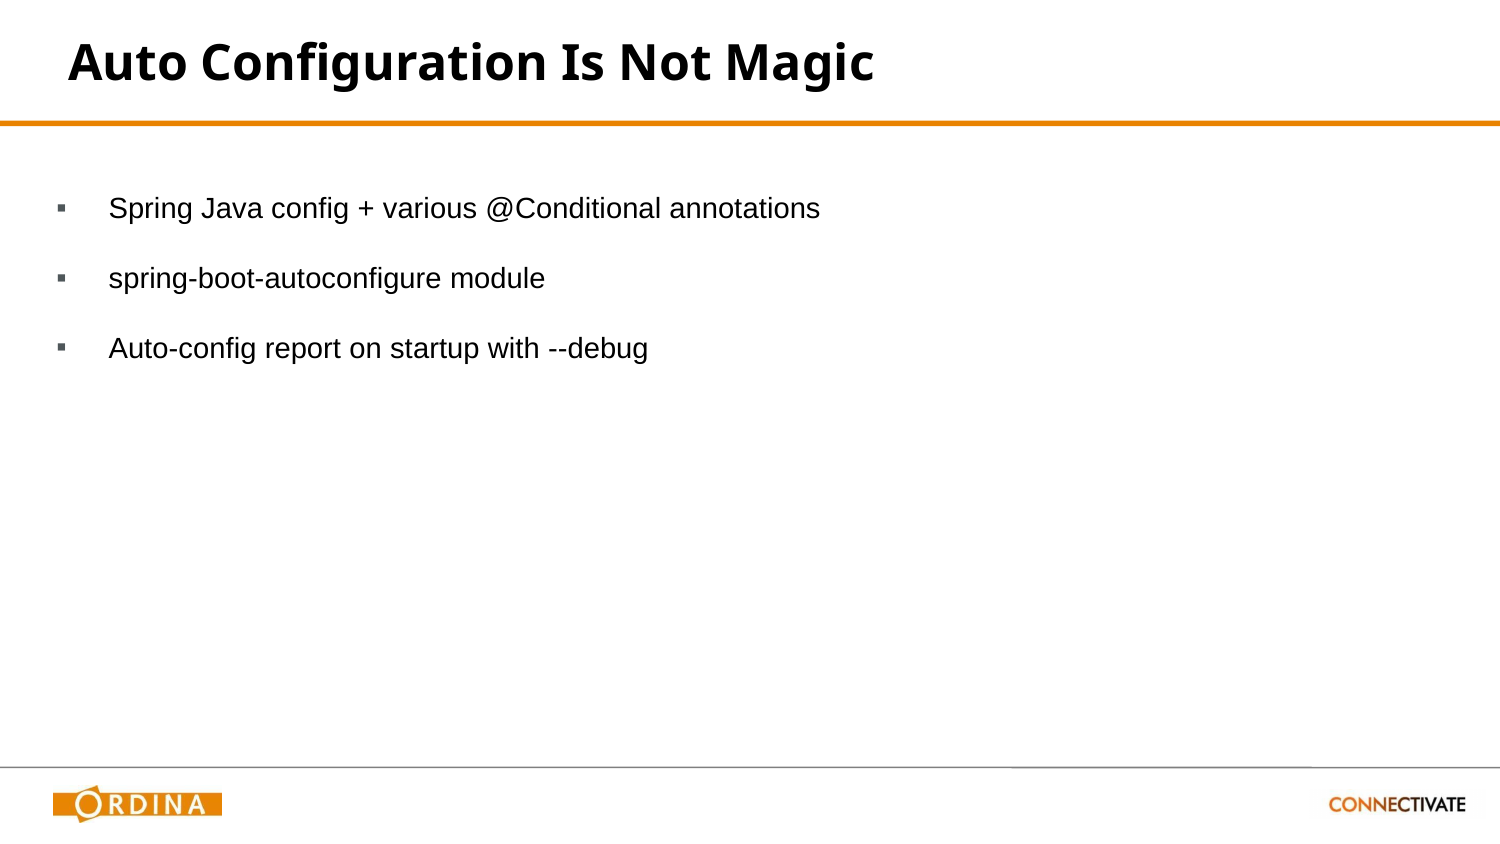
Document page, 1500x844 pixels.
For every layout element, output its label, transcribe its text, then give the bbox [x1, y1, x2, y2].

picture [1310, 790, 1486, 819]
picture [53, 785, 222, 823]
title Auto Configuration Is Not Magic [53, 0, 1459, 121]
list Spring Java config + various @Conditional annotations spring-boot-autoconfigure module Auto-config report on startup with --debug [18, 139, 1460, 750]
